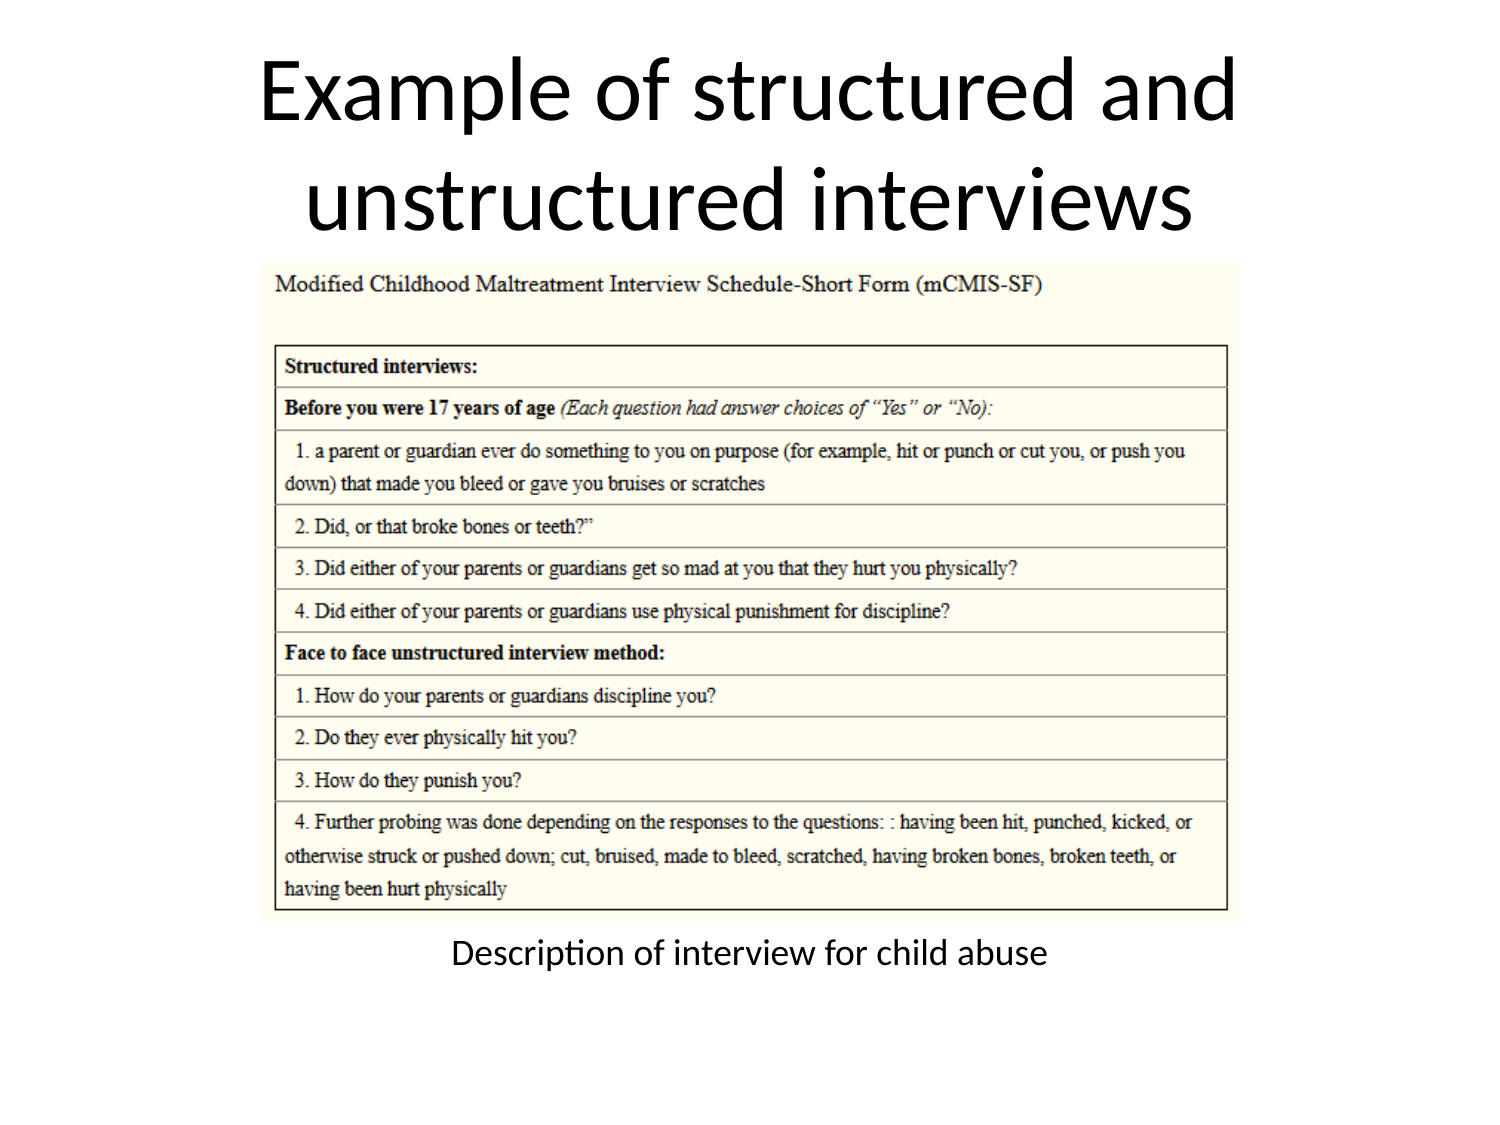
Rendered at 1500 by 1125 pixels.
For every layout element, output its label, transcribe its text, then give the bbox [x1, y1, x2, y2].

title Example of structured and unstructured interviews [75, 45, 1425, 233]
text_box Description of interview for child abuse [74, 920, 1425, 1005]
picture [260, 262, 1240, 921]
